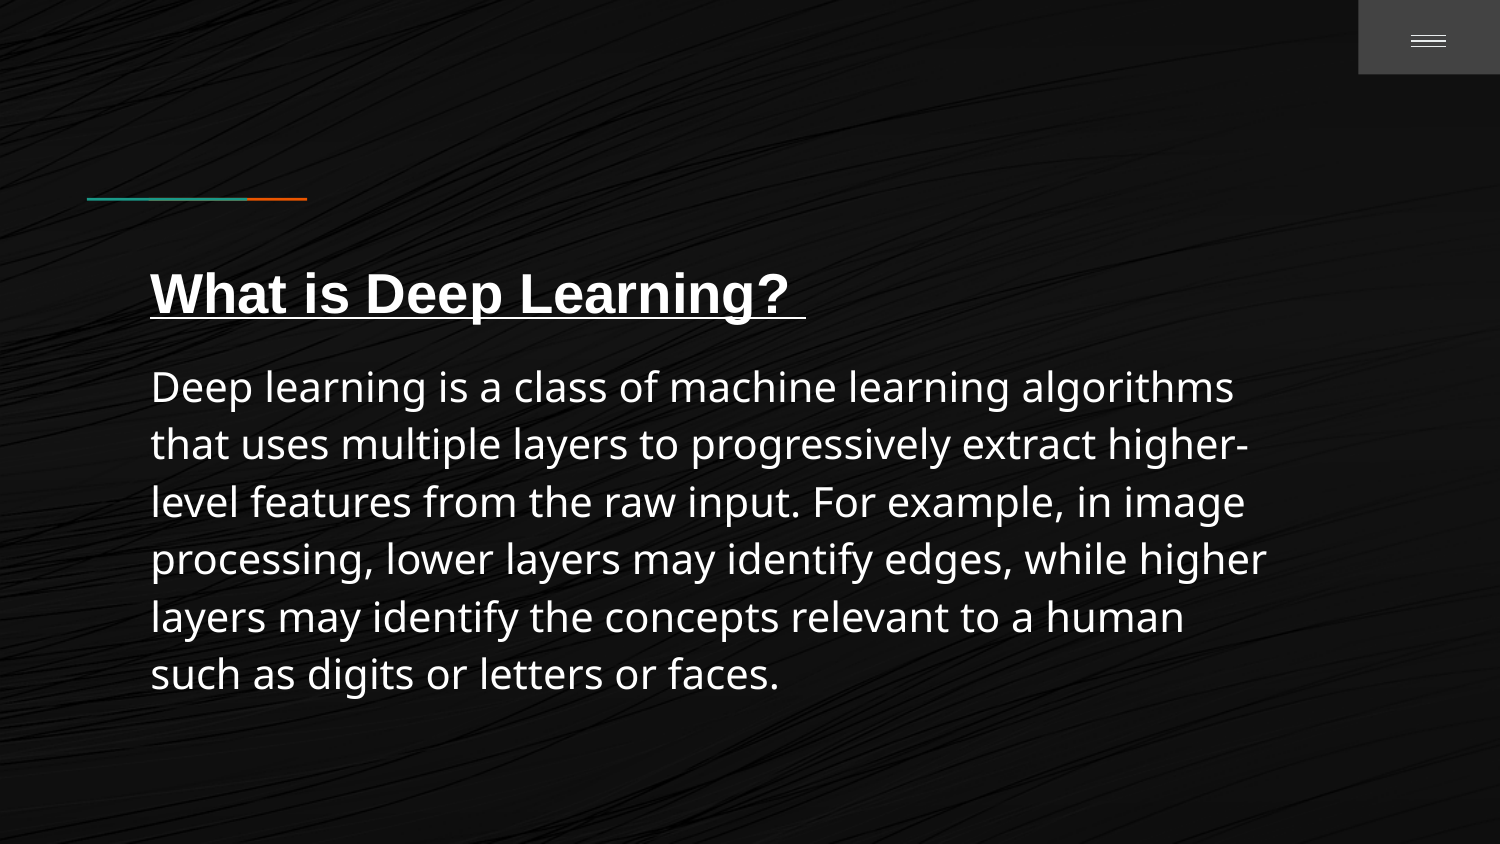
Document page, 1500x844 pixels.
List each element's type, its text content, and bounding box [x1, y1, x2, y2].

picture [0, 0, 1500, 844]
title What is Deep Learning? [135, 242, 1099, 337]
list Deep learning is a class of machine learning algorithms that uses multiple layers to progressively extract higher-level features from the raw input. For example, in image processing, lower layers may identify edges, while higher layers may identify the concepts relevant to a human such as digits or letters or faces. [135, 337, 1286, 770]
